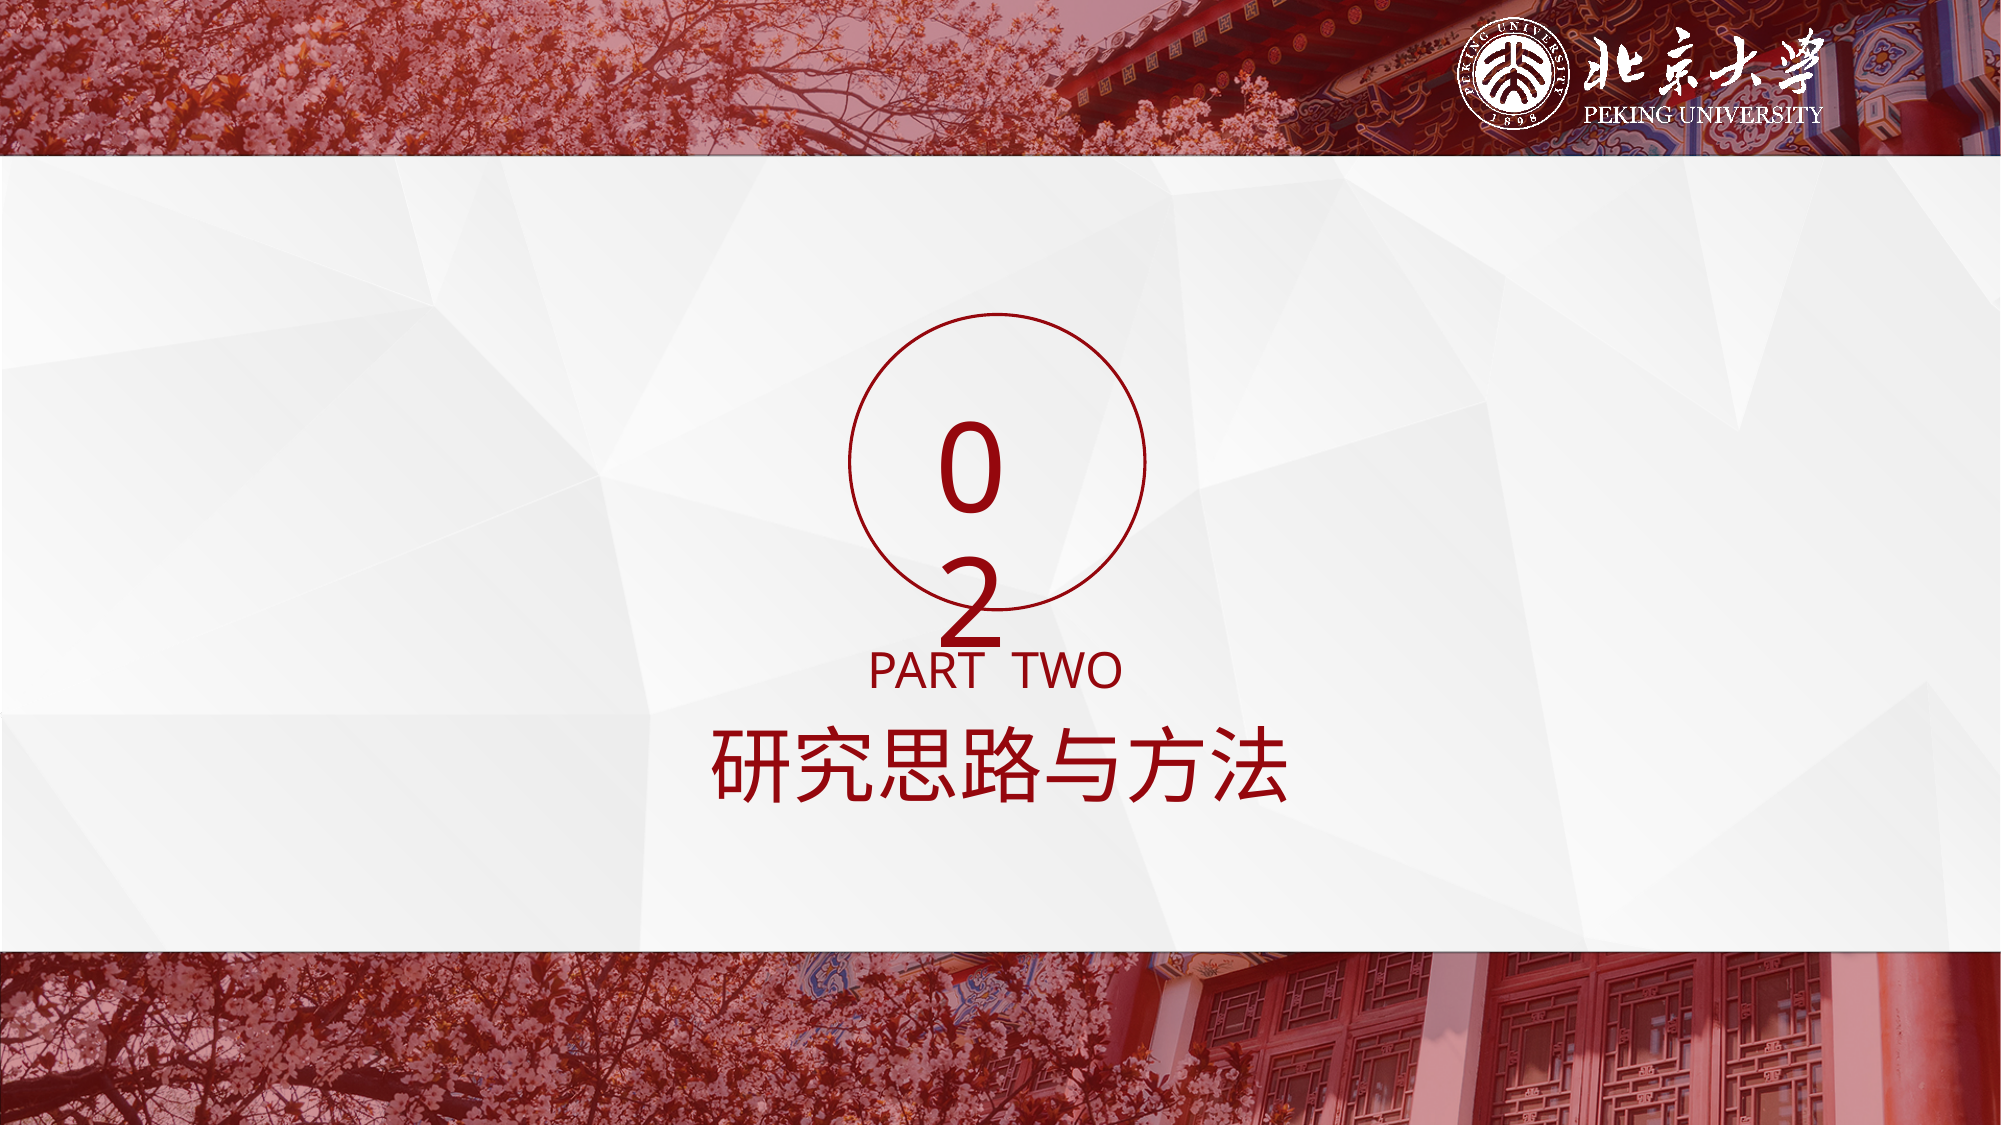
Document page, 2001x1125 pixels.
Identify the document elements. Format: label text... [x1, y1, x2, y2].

list 02 [920, 397, 1092, 563]
list PART TWO [840, 638, 1151, 717]
list 研究思路与方法 [574, 717, 1428, 799]
picture [0, 156, 2001, 952]
picture [1457, 17, 1824, 130]
